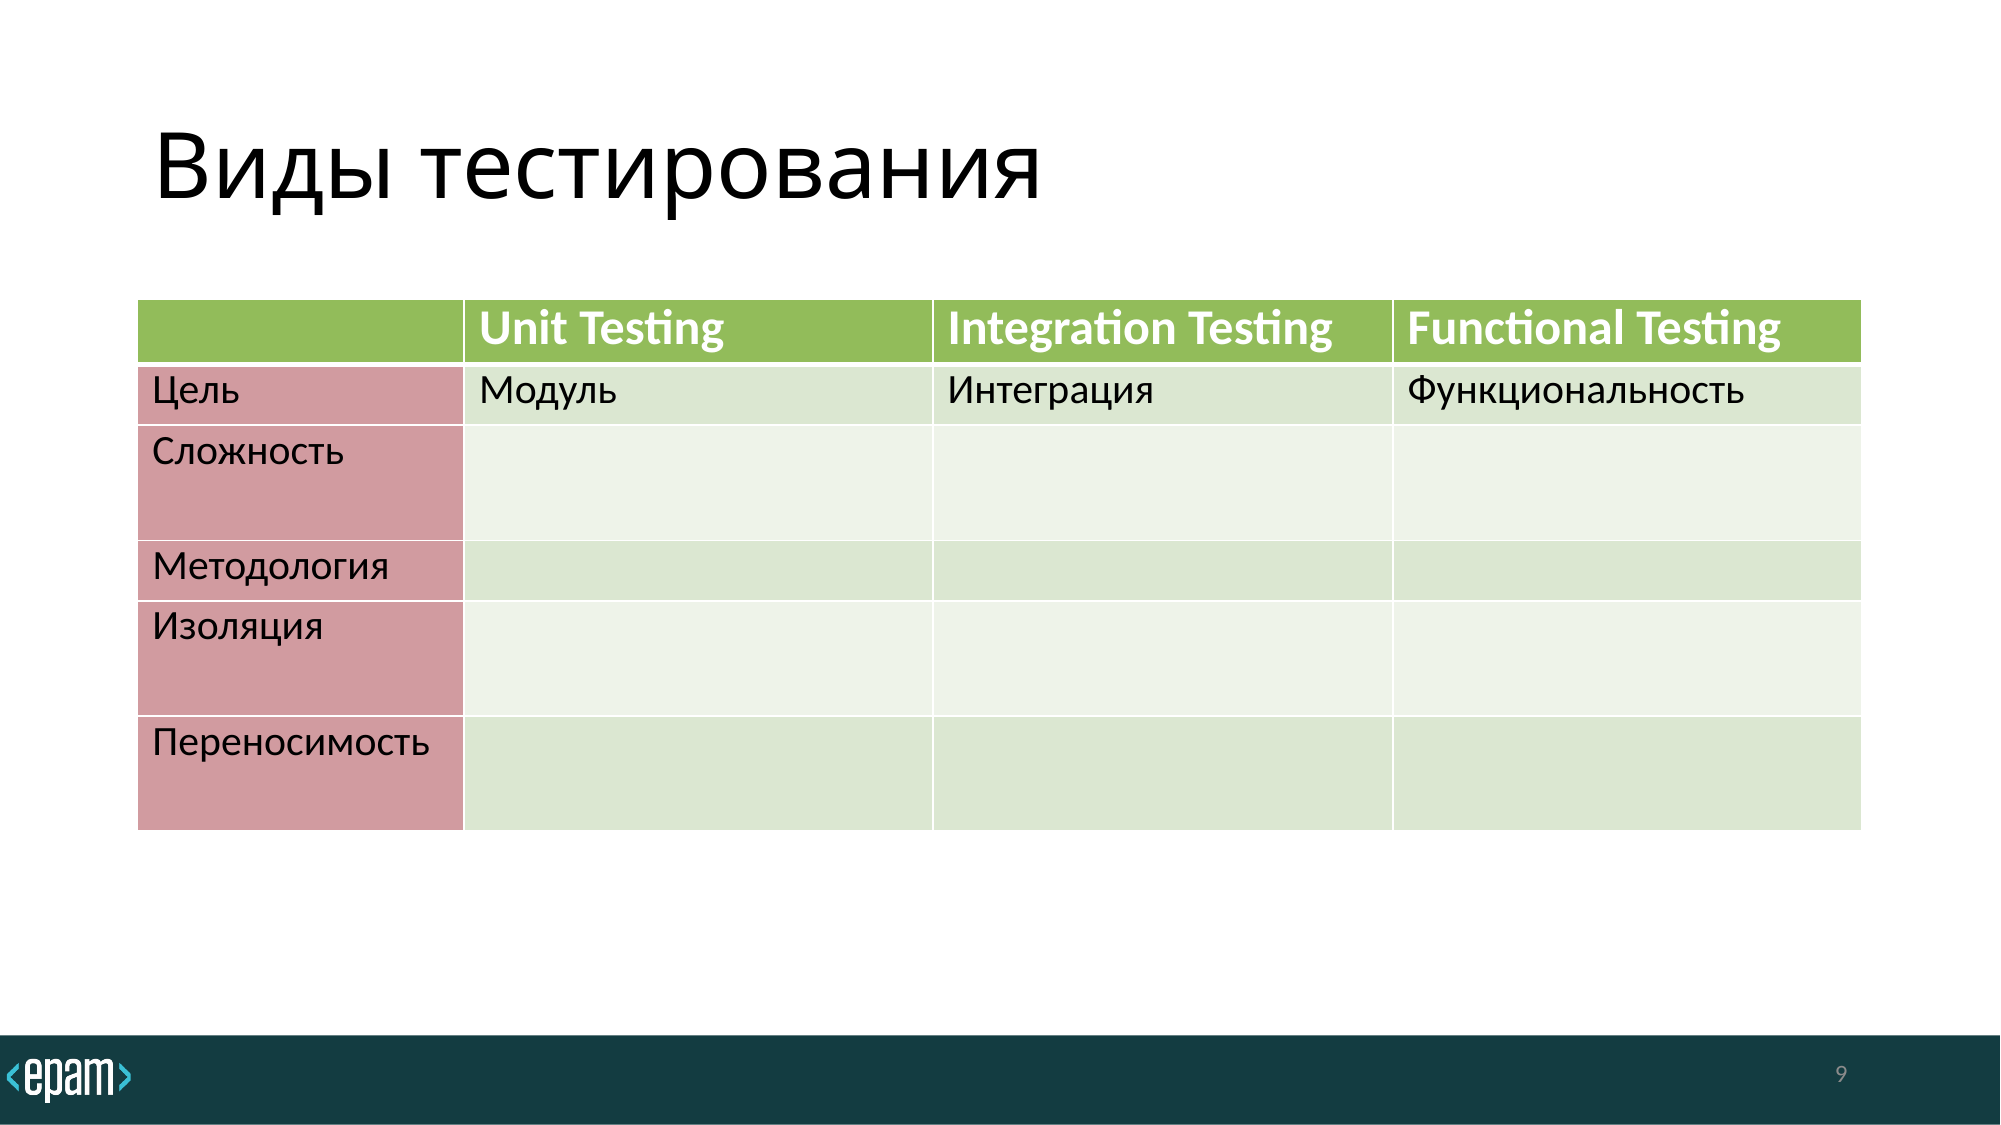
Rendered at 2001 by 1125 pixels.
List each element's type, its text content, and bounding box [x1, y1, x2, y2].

table_cell Методология [138, 541, 463, 600]
table_cell Интеграция [934, 367, 1392, 424]
table_cell Цель [138, 367, 463, 424]
table_cell [1394, 541, 1861, 600]
table_cell [934, 426, 1392, 540]
table_cell [465, 717, 932, 830]
table_header [138, 300, 463, 362]
table_header Unit Testing [465, 300, 932, 362]
table_cell [1394, 426, 1861, 540]
table_cell [934, 541, 1392, 600]
table_cell [465, 426, 932, 540]
table_cell [1394, 717, 1861, 830]
slide_number 9 [1412, 1042, 1863, 1103]
table_cell Функциональность [1394, 367, 1861, 424]
table_cell [1394, 602, 1861, 715]
table_cell [465, 541, 932, 600]
table_header Functional Testing [1394, 300, 1861, 362]
table_cell Модуль [465, 367, 932, 424]
table_header Integration Testing [934, 300, 1392, 362]
table_cell [465, 602, 932, 715]
title Виды тестирования [137, 59, 1863, 278]
table_cell Переносимость [138, 717, 463, 830]
table_cell [934, 602, 1392, 715]
table_cell [934, 717, 1392, 830]
table_cell Изоляция [138, 602, 463, 715]
table_cell Сложность [138, 426, 463, 540]
